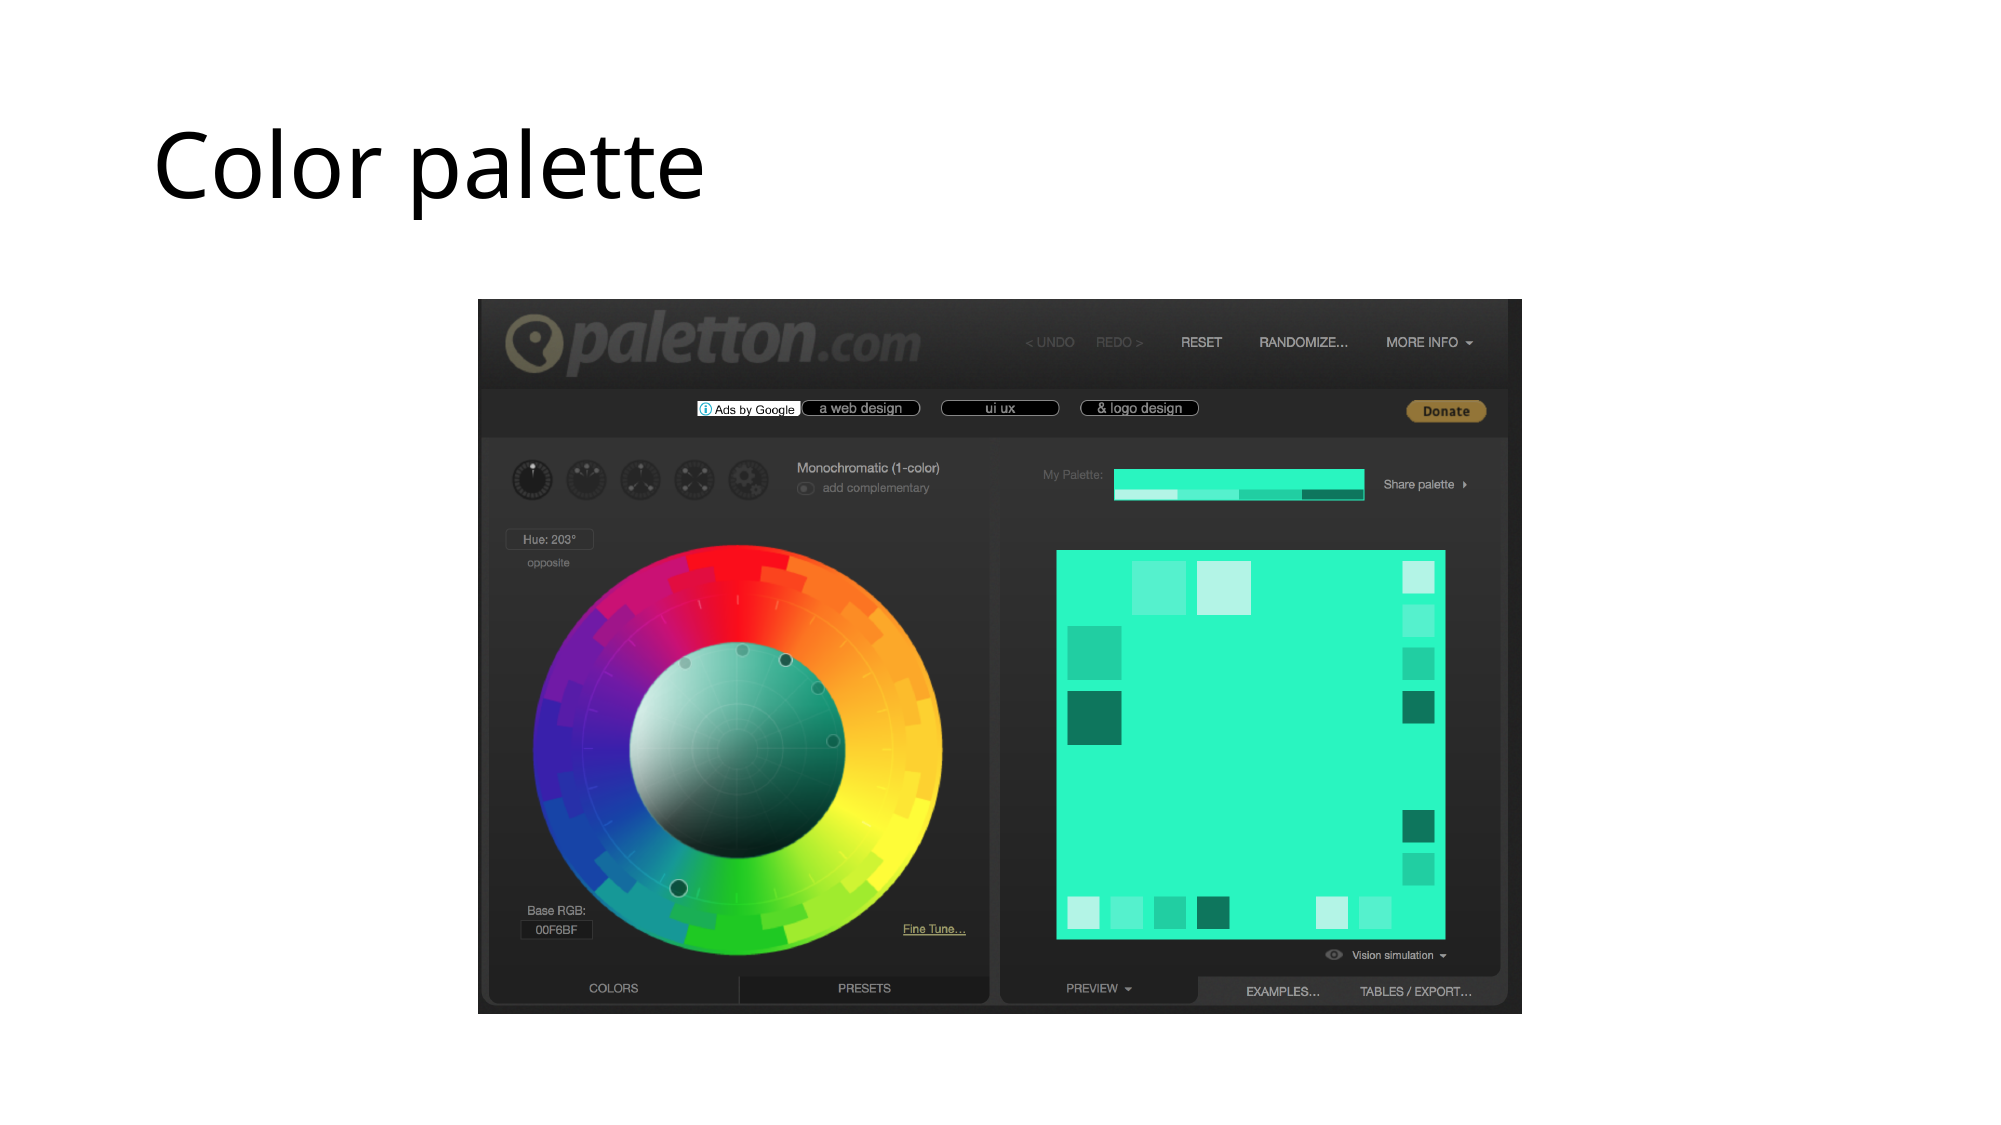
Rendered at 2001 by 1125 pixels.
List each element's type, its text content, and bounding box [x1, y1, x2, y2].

title Color palette [137, 59, 1863, 278]
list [478, 299, 1522, 1014]
